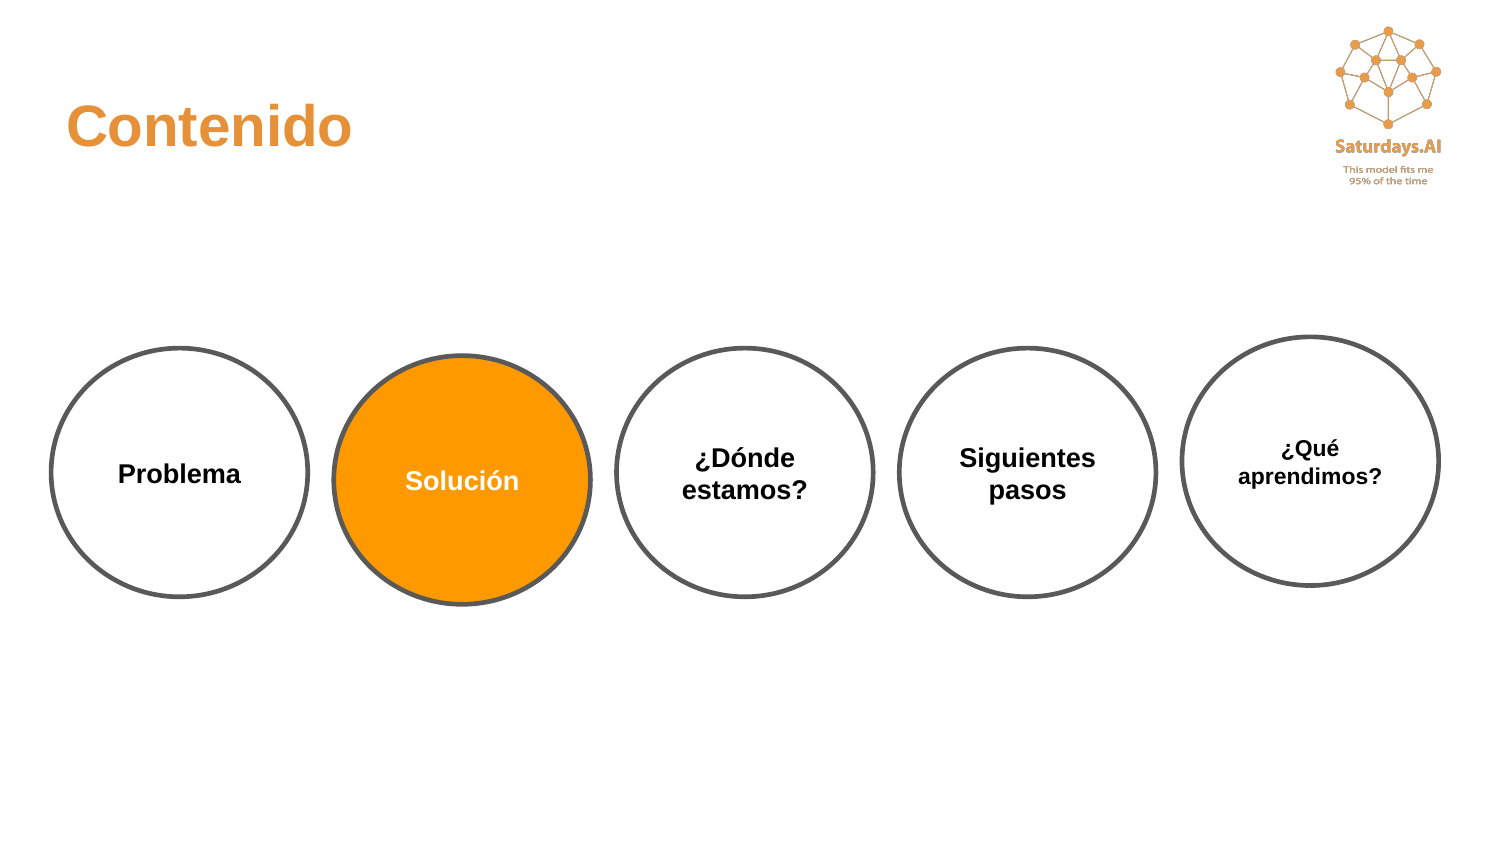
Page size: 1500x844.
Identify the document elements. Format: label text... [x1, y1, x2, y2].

picture [1295, 17, 1481, 204]
title Contenido [51, 72, 1449, 167]
text_box ¿Dónde estamos? [616, 348, 874, 597]
text_box Solución [333, 355, 591, 605]
text_box ¿Qué aprendimos? [1181, 336, 1439, 586]
text_box Siguientes pasos [899, 348, 1156, 597]
text_box Problema [51, 348, 308, 597]
